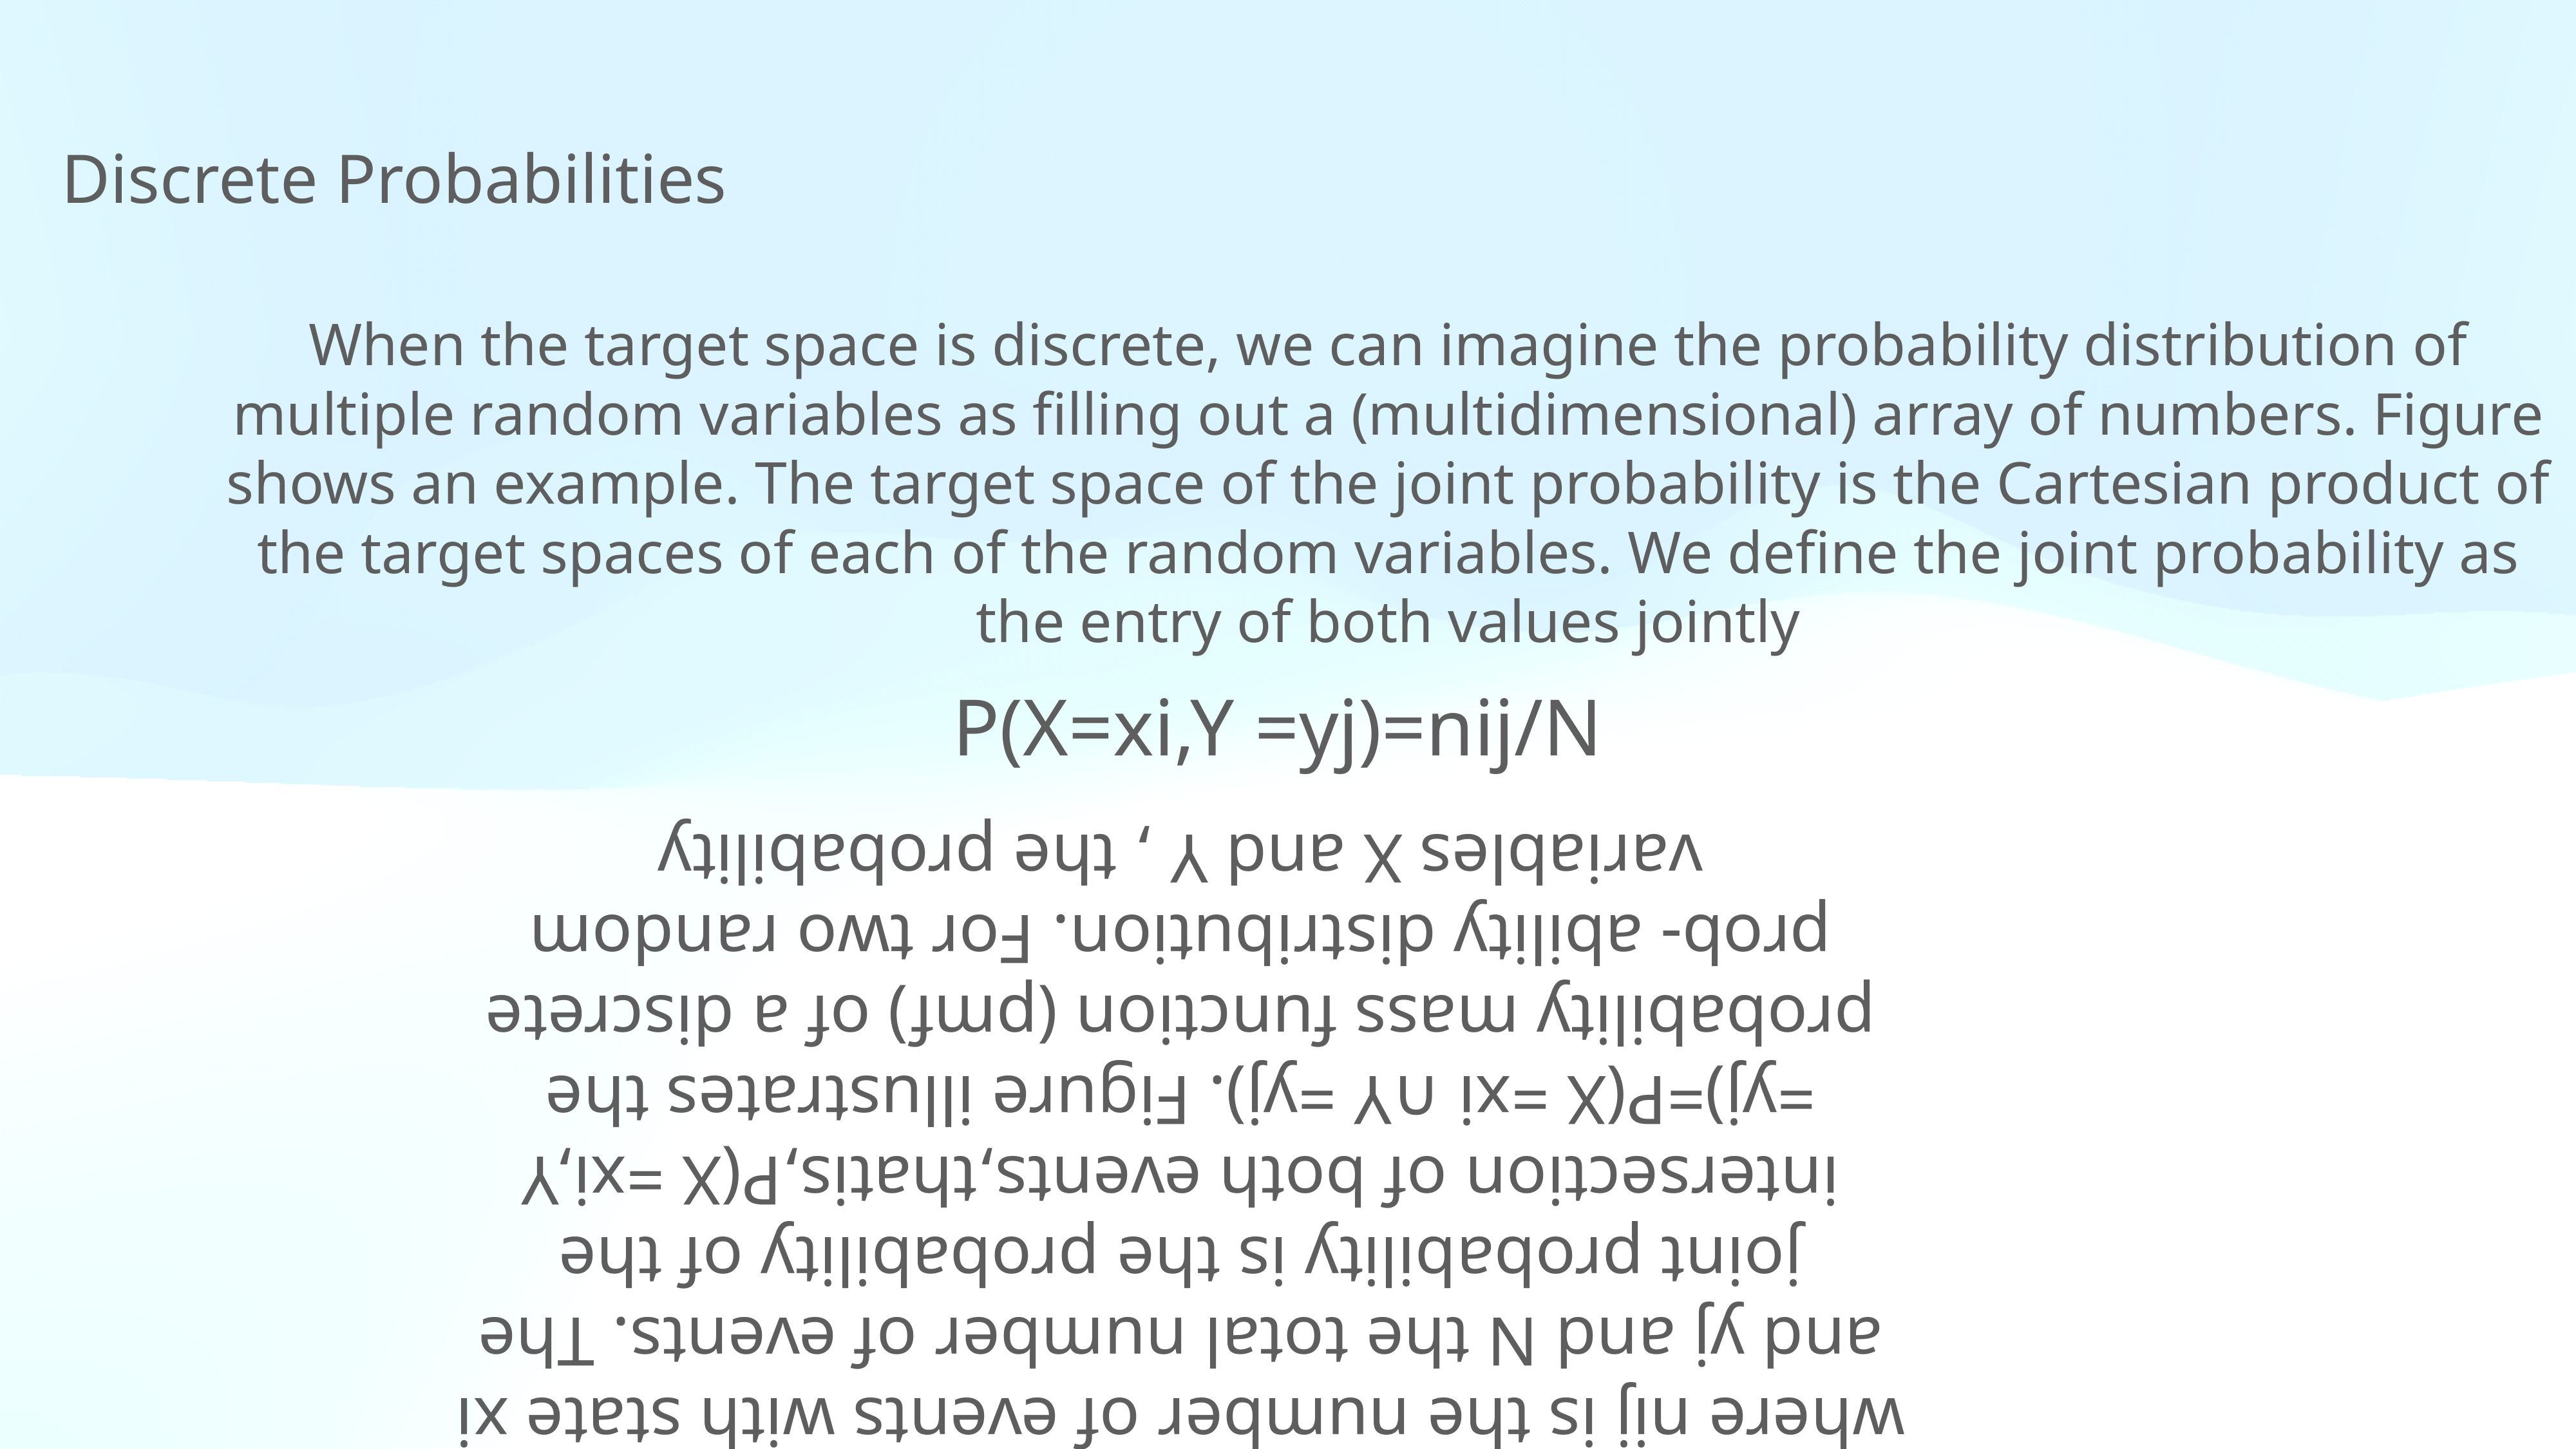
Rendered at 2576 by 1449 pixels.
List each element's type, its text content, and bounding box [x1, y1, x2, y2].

text_box Discrete Probabilities [55, 130, 733, 222]
text_box P(X=xi,Y =yj)=nij/N [947, 672, 1629, 777]
text_box where nij is the number of events with state xi and yj and N the total number of events. The joint probability is the probability of the intersection of both events,thatis,P(X =xi,Y =yj)=P(X =xi ∩Y =yj). Figure illustrates the probability mass function (pmf) of a discrete prob- ability distribution. For two random variables X and Y , the probability [410, 816, 1950, 1449]
picture [0, 0, 2576, 1449]
text_box When the target space is discrete, we can imagine the probability distribution of multiple random variables as filling out a (multidimensional) array of numbers. Figure shows an example. The target space of the joint probability is the Cartesian product of the target spaces of each of the random variables. We define the joint probability as the entry of both values jointly [201, 303, 2576, 660]
